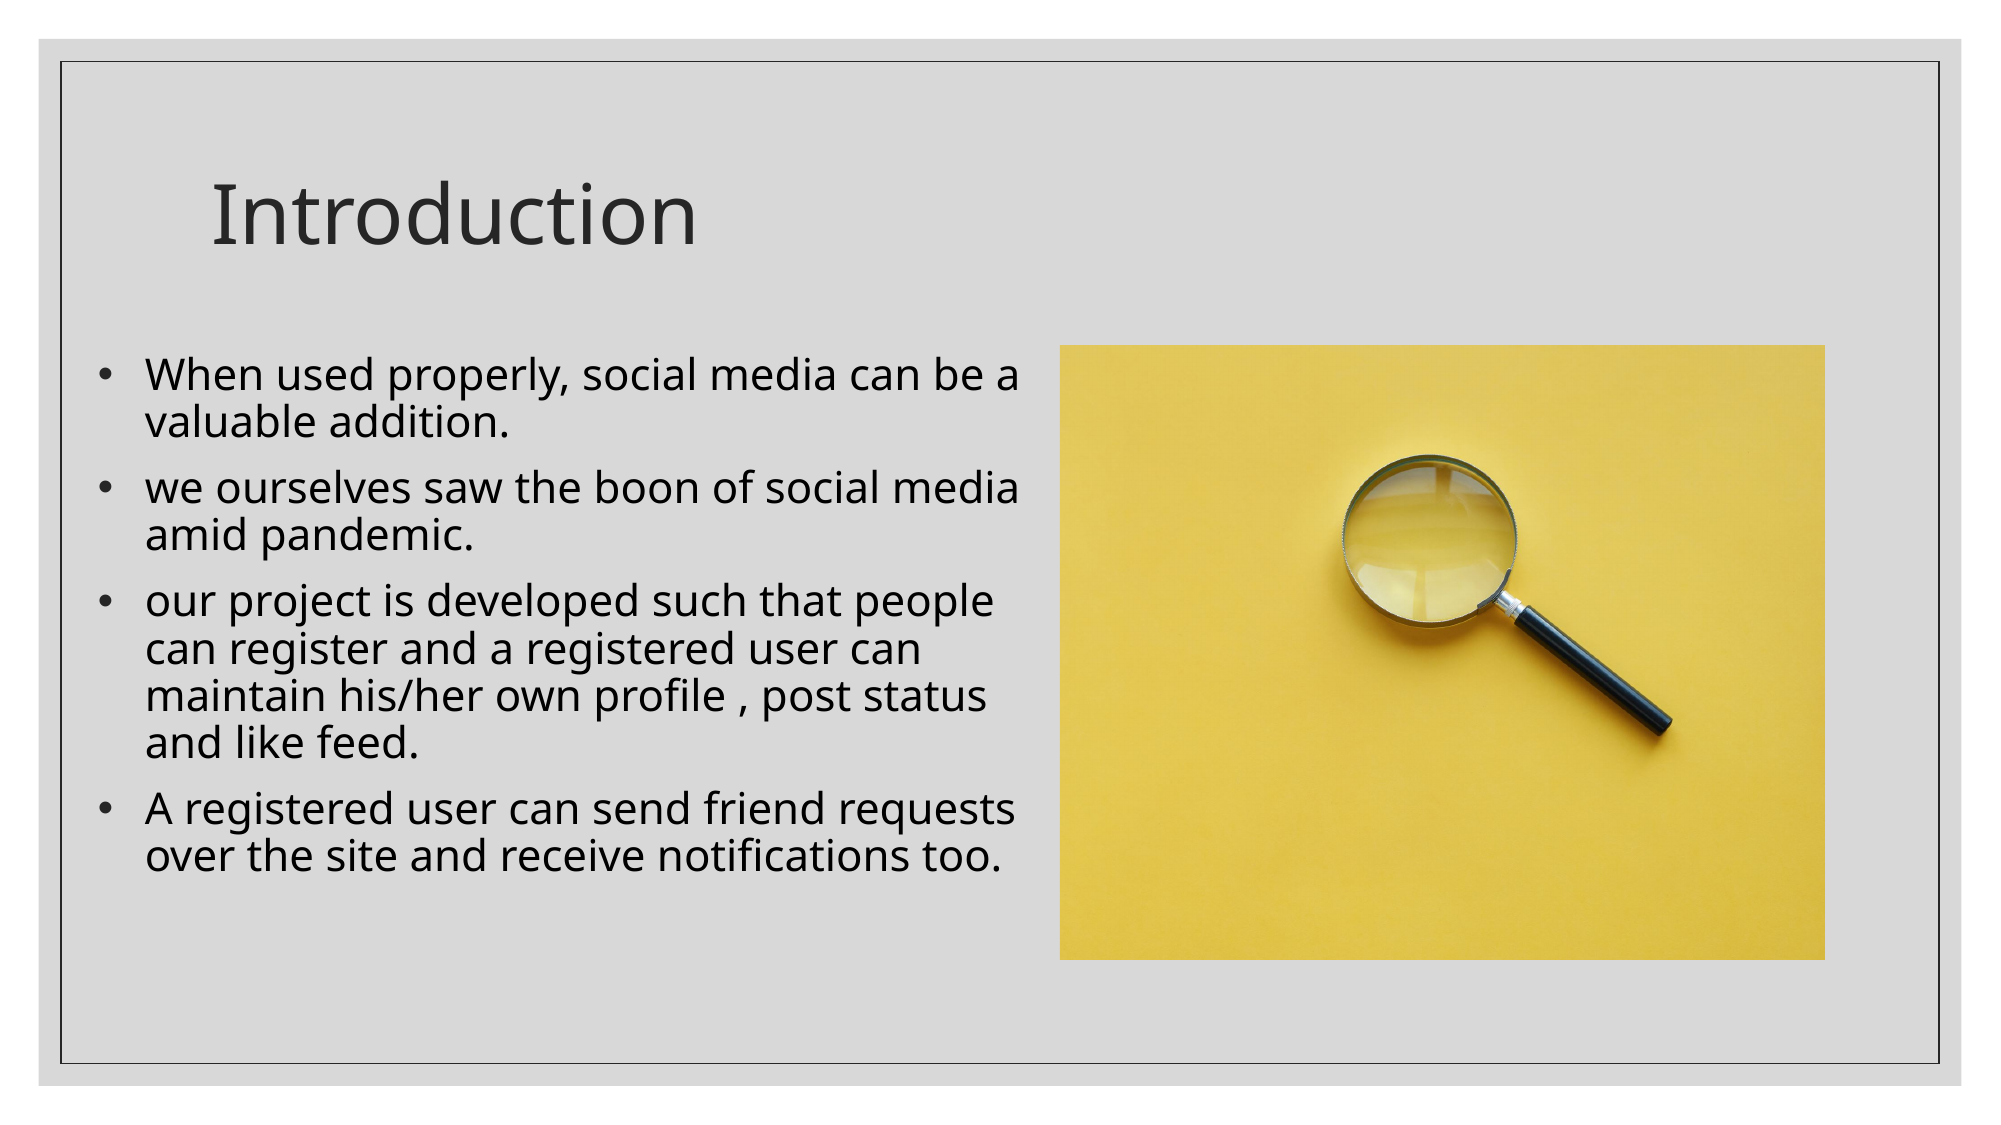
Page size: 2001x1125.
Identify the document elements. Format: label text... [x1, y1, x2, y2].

picture [1059, 344, 1826, 961]
list When used properly, social media can be a valuable addition. we ourselves saw the boon of social media amid pandemic. our project is developed such that people can register and a registered user can maintain his/her own profile , post status and like feed. A registered user can send friend requests over the site and receive notifications too. [82, 345, 1037, 960]
title Introduction [174, 105, 1825, 331]
